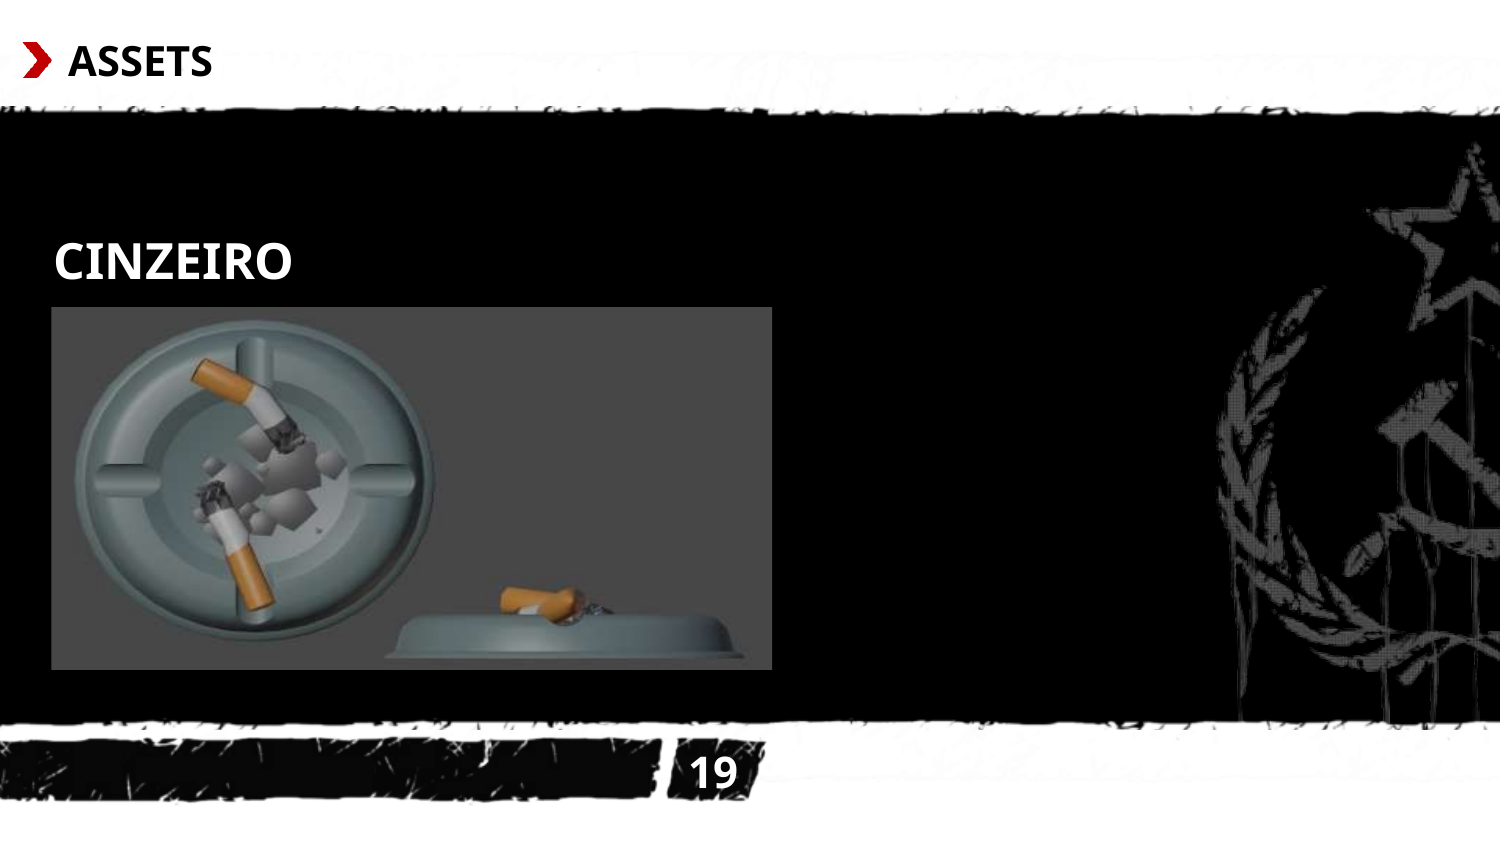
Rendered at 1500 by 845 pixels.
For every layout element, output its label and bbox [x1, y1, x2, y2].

text_box [0, 42, 807, 809]
text_box [0, 0, 1500, 845]
